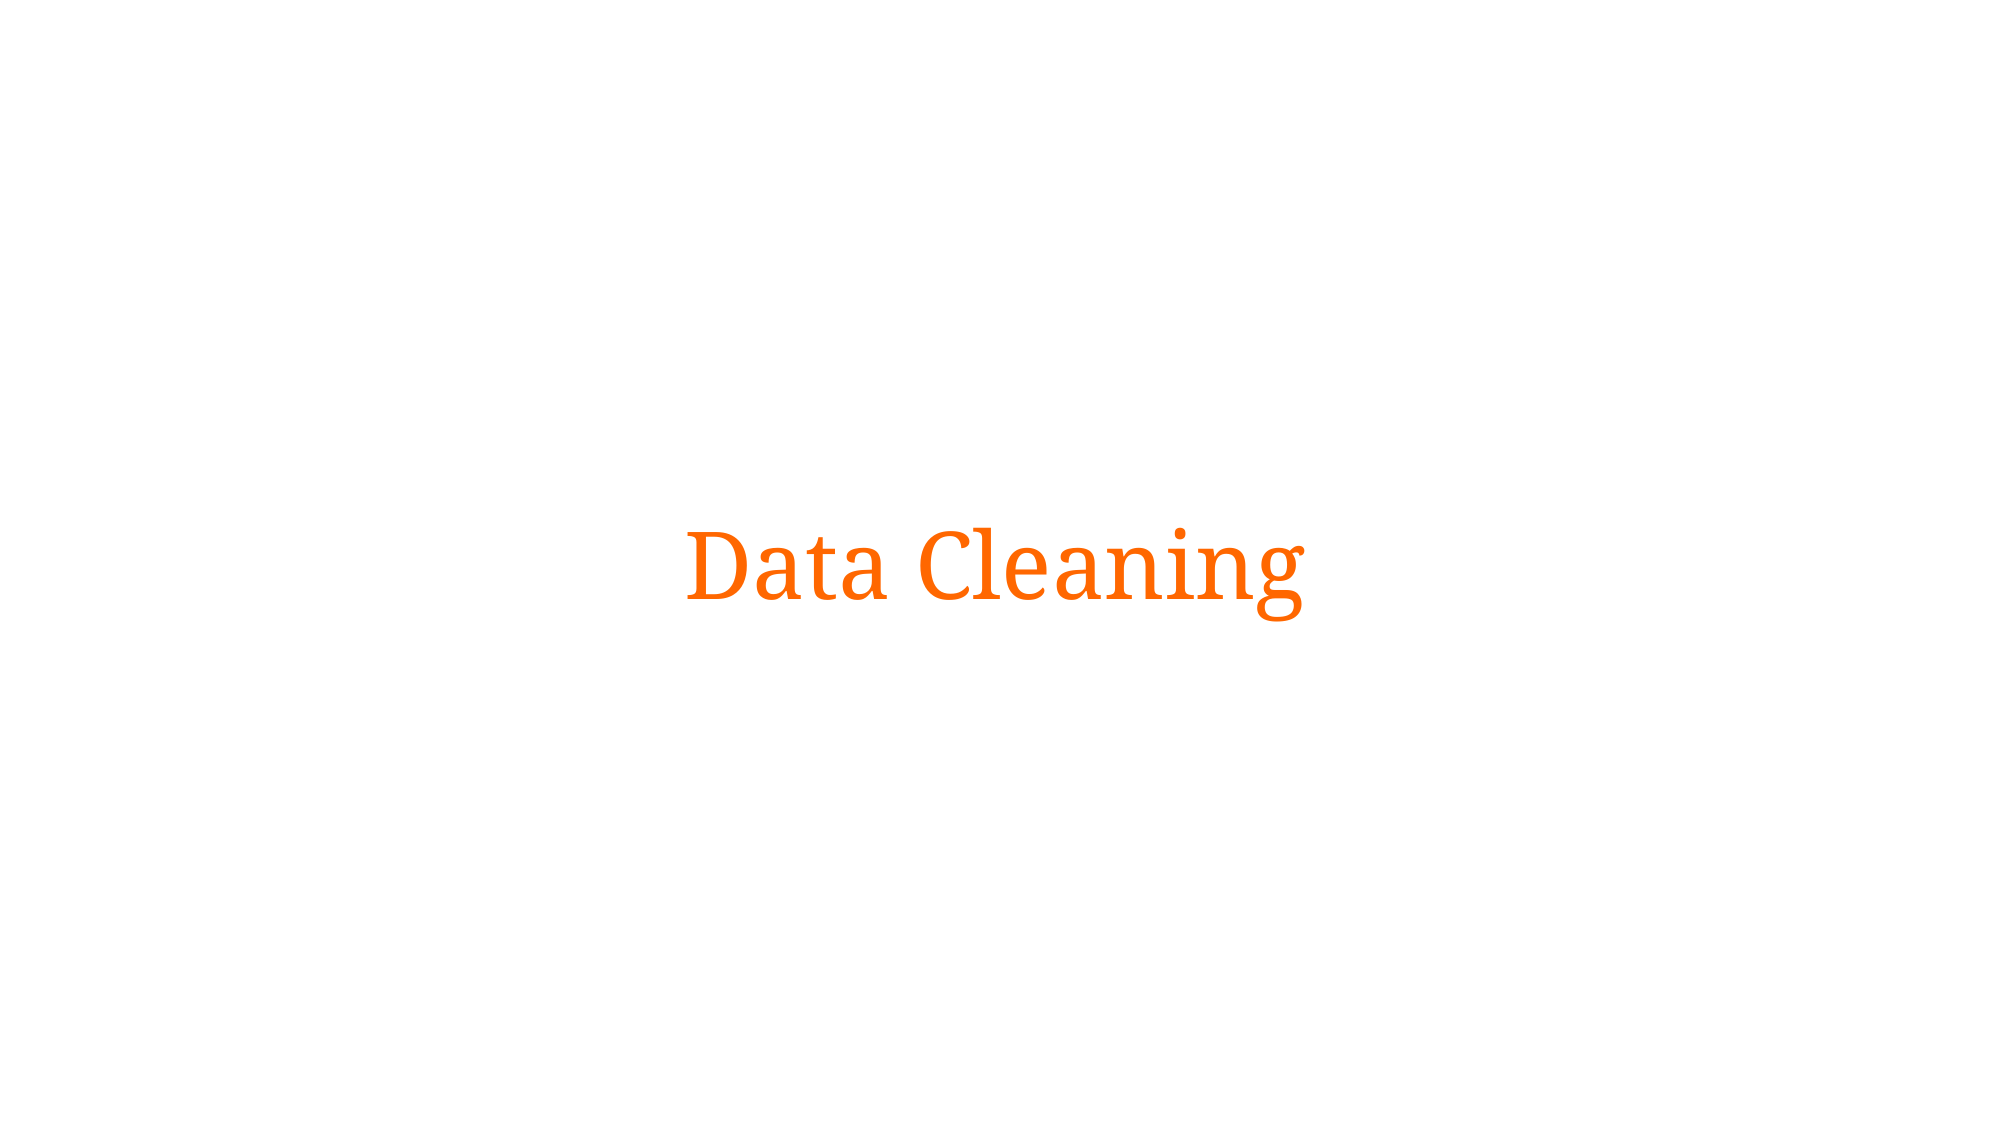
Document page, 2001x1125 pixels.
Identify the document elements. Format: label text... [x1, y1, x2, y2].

text_box Data Cleaning [669, 498, 1331, 626]
